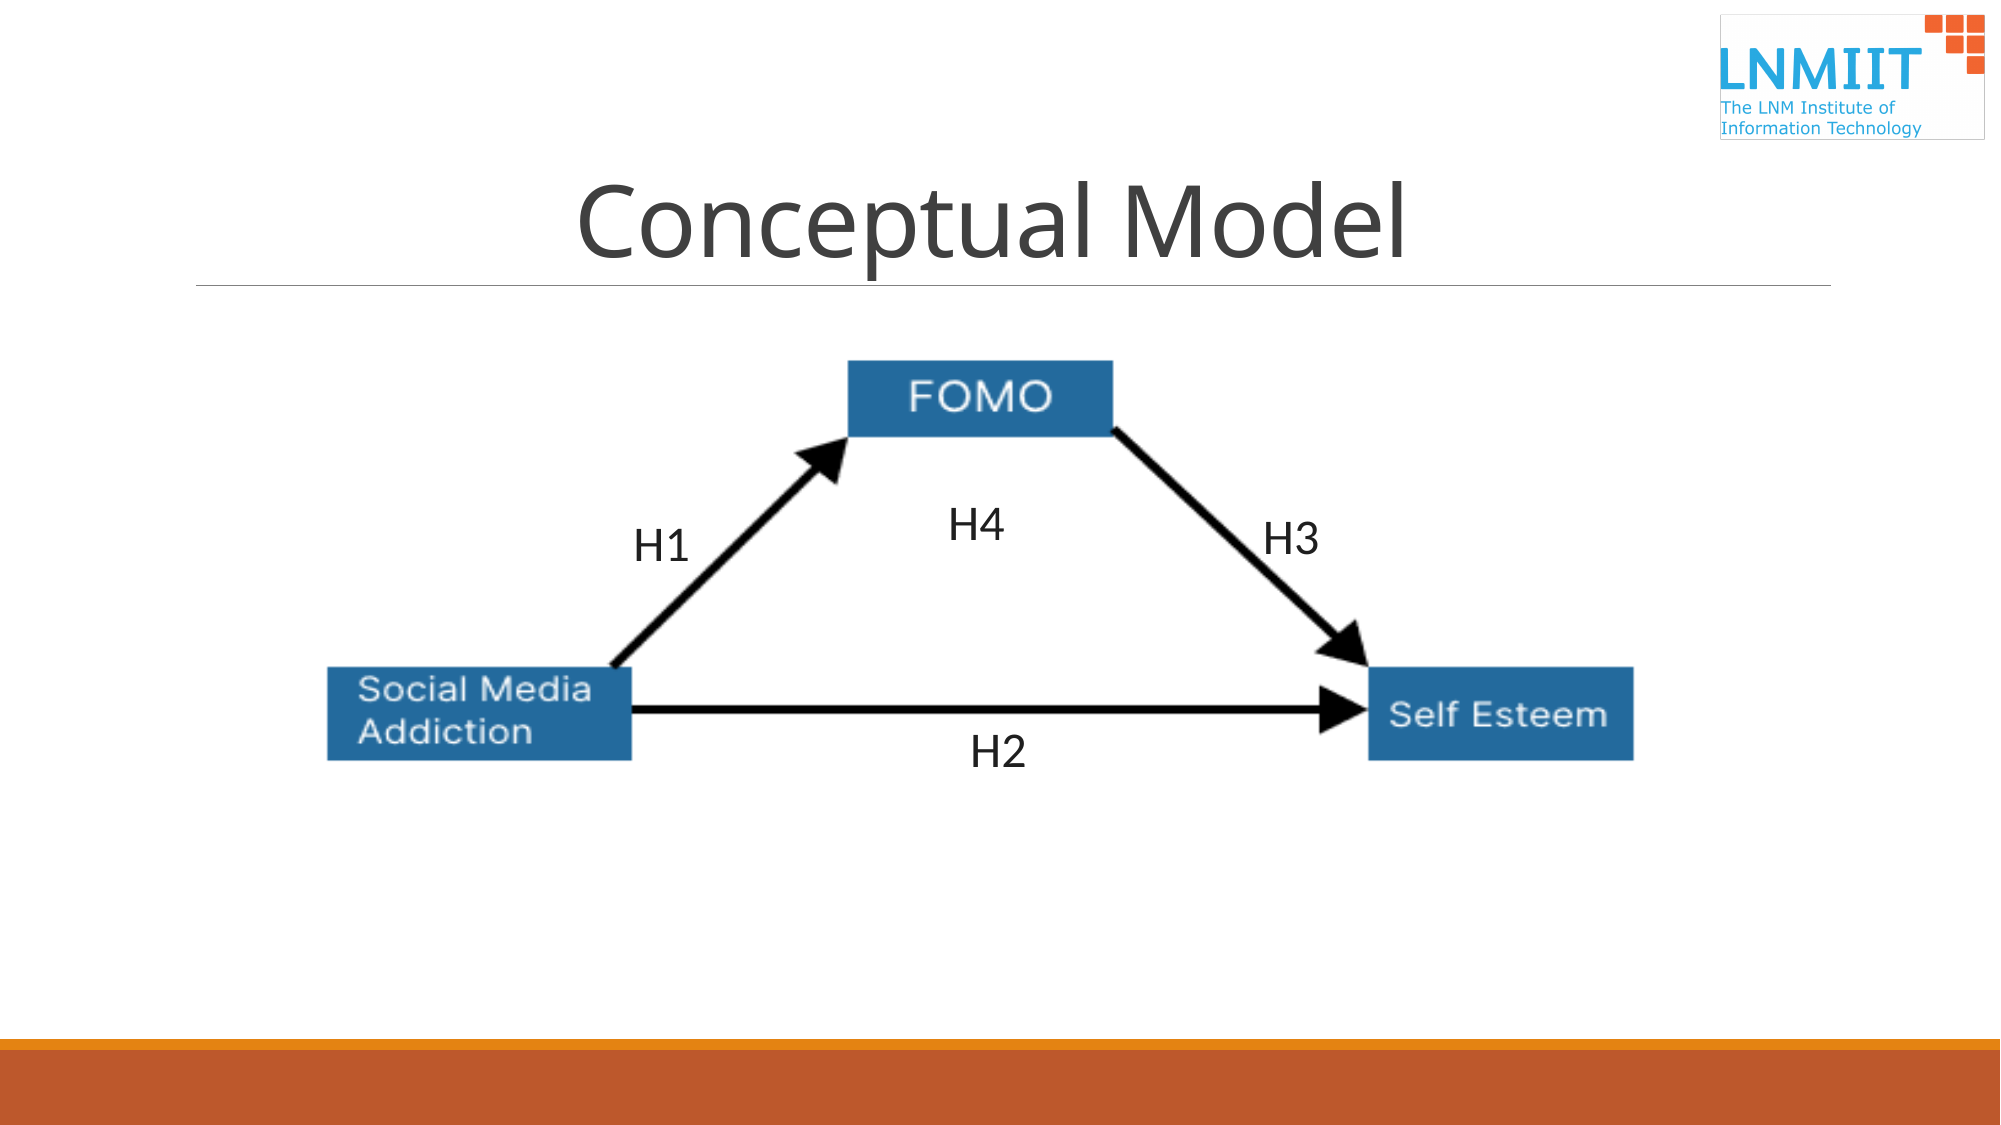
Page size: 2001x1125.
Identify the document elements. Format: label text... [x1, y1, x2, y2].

title Conceptual Model [180, 47, 1830, 285]
picture [1704, 8, 2000, 145]
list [278, 309, 1763, 1026]
